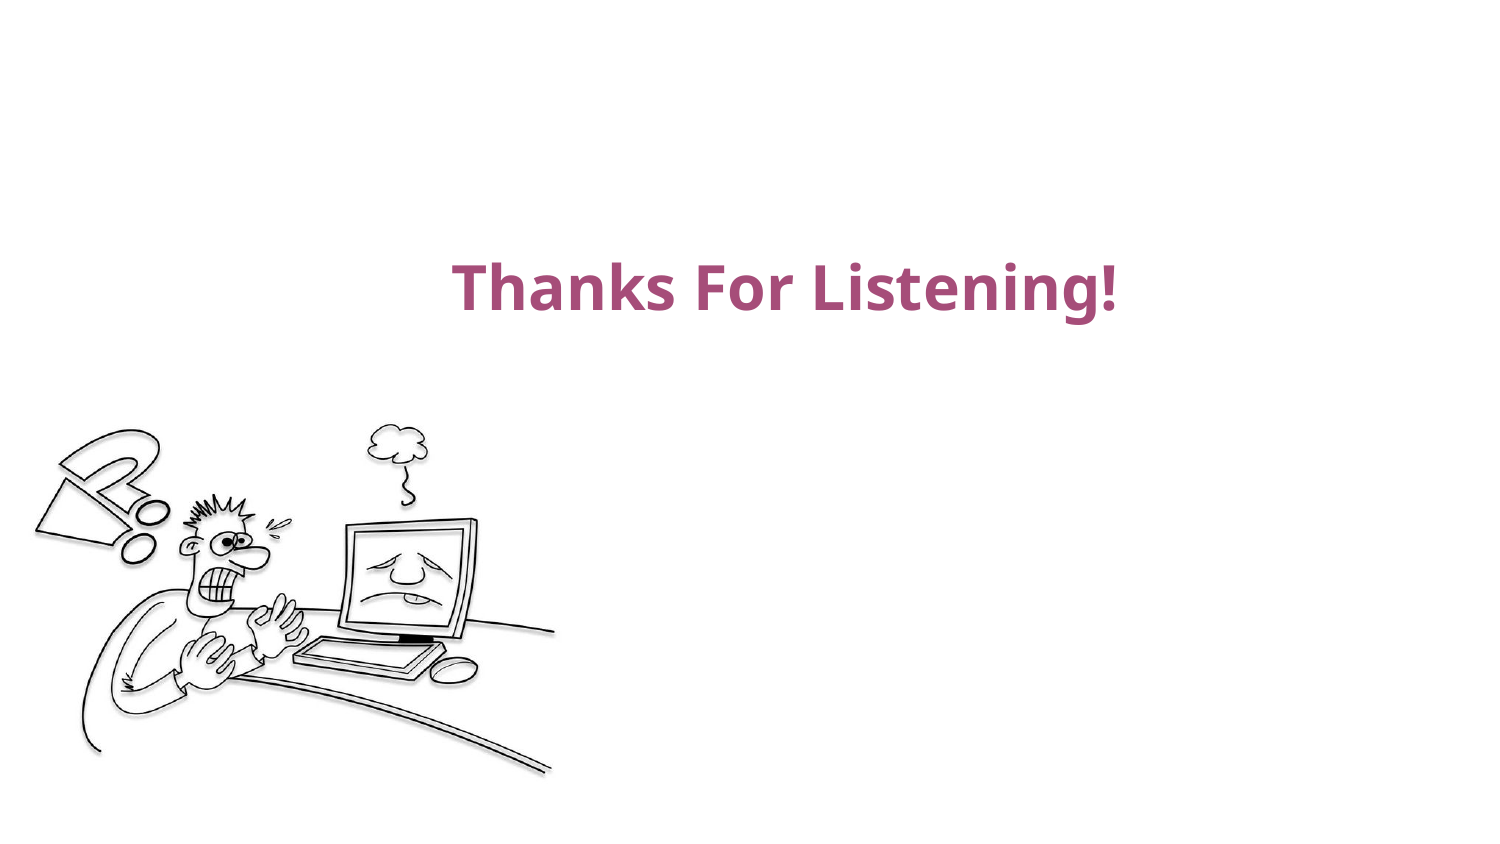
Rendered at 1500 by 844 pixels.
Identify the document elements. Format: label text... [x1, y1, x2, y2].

picture [24, 413, 565, 819]
text_box Thanks For Listening! [360, 233, 1211, 339]
